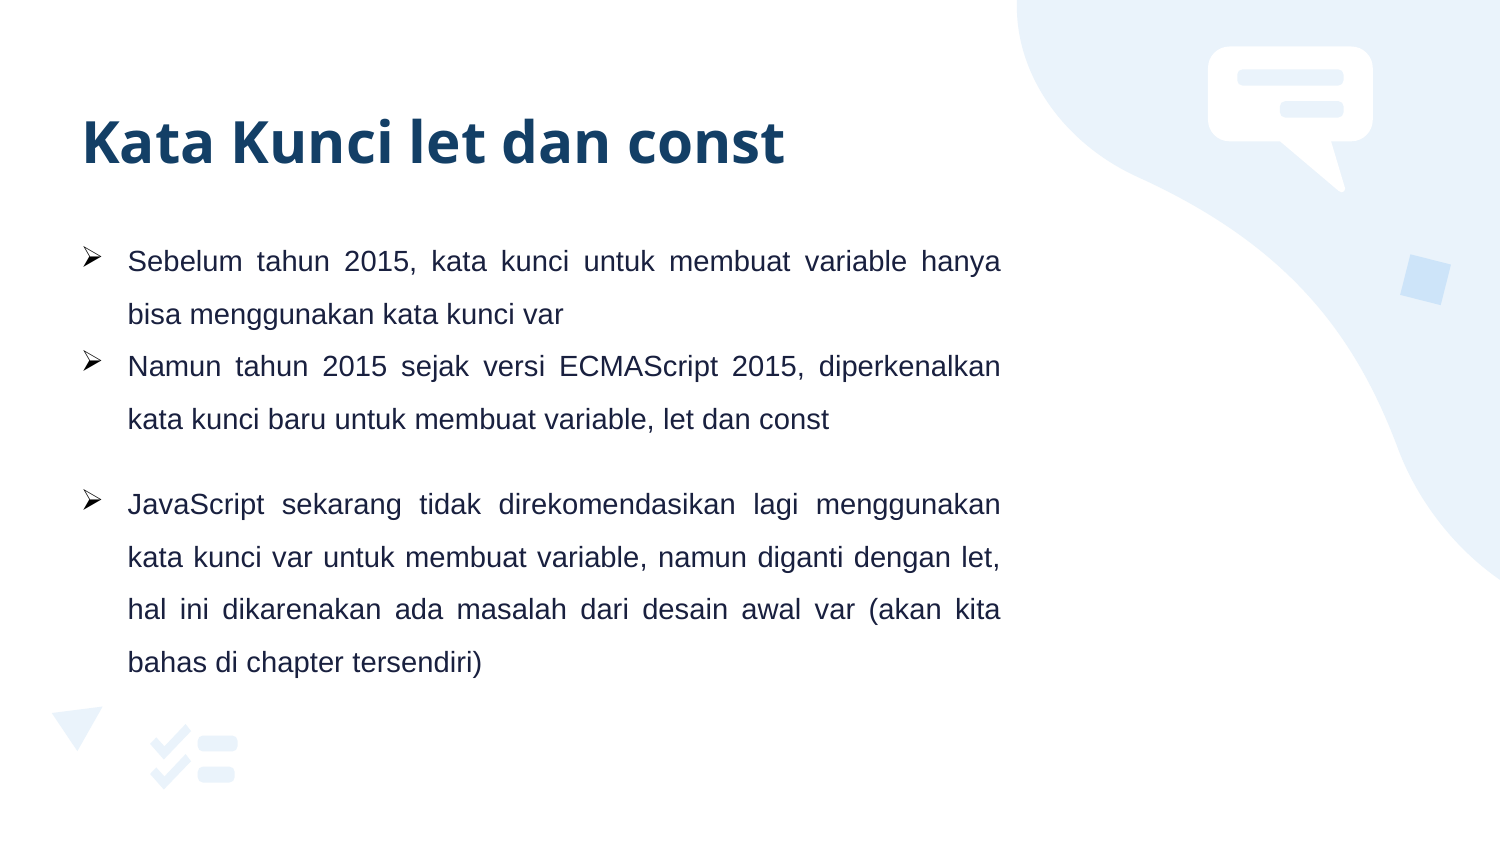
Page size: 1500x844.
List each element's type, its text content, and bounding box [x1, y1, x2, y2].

text_box Sebelum tahun 2015, kata kunci untuk membuat variable hanya bisa menggunakan kata kunci var Namun tahun 2015 sejak versi ECMAScript 2015, diperkenalkan kata kunci baru untuk membuat variable, let dan const JavaScript sekarang tidak direkomendasikan lagi menggunakan kata kunci var untuk membuat variable, namun diganti dengan let, hal ini dikarenakan ada masalah dari desain awal var (akan kita bahas di chapter tersendiri) [66, 217, 1017, 686]
title Kata Kunci let dan const [66, 80, 1030, 191]
